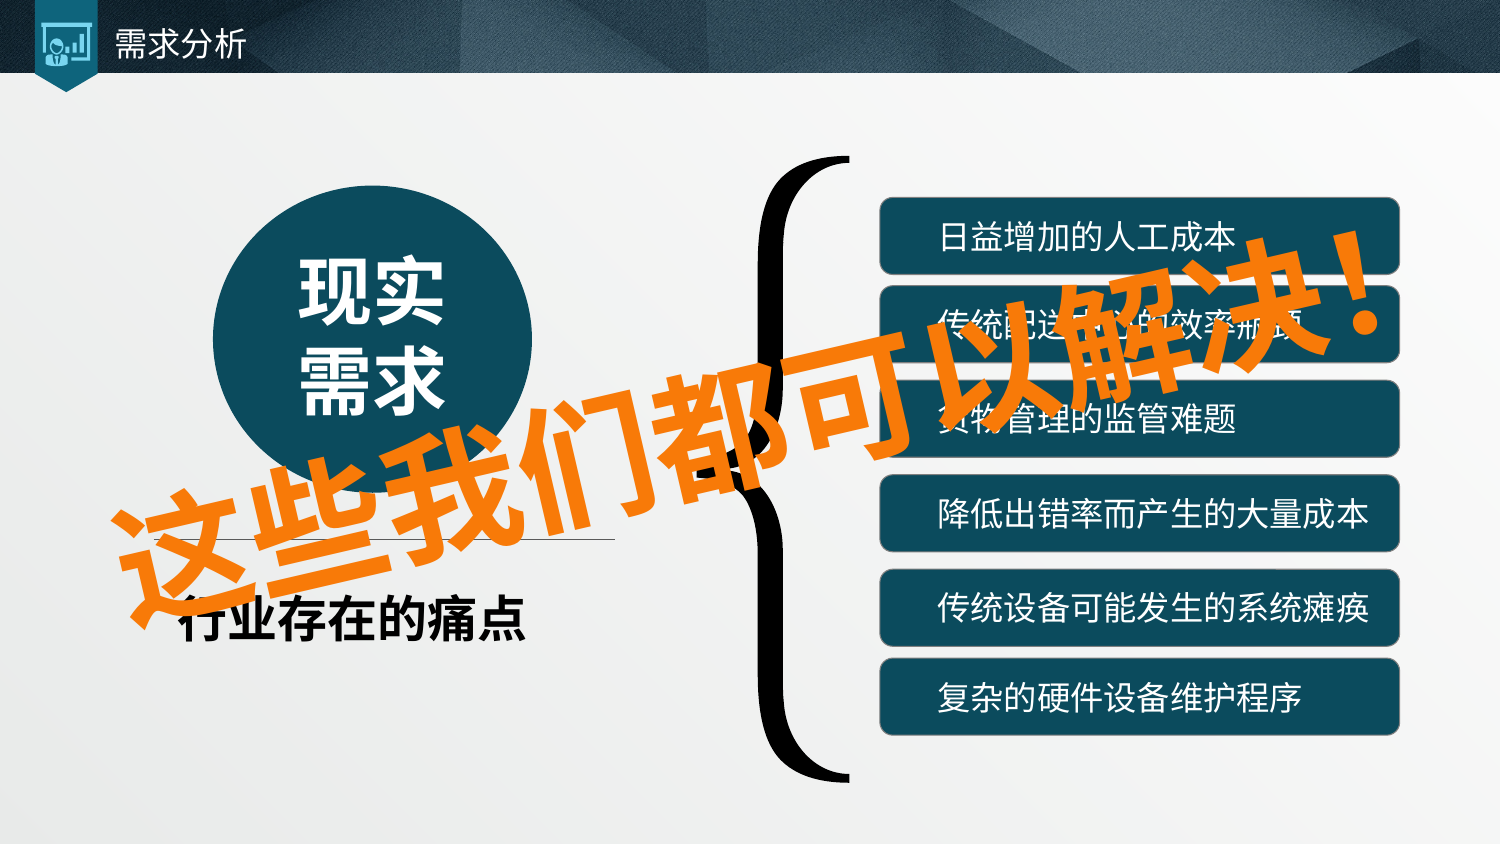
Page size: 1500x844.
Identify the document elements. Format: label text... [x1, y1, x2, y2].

text_box [45, 38, 70, 67]
text_box [989, 378, 1402, 460]
text_box [210, 183, 535, 442]
text_box [877, 567, 1402, 649]
text_box 现实需求 [269, 244, 476, 425]
text_box 降低出错率而产生的大量成本 [937, 492, 1376, 533]
text_box [757, 155, 850, 323]
text_box [878, 283, 928, 295]
text_box 行业存在的痛点 [185, 587, 591, 648]
text_box [877, 655, 1402, 738]
text_box 复杂的硬件设备维护程序 [937, 676, 1317, 717]
picture [98, 0, 1500, 73]
text_box [752, 509, 850, 783]
picture [0, 0, 34, 73]
text_box 传统设备可能发生的系统瘫痪 [937, 587, 1500, 628]
text_box [877, 472, 1402, 554]
text_box 这些我们都可以解决！ [79, 162, 1493, 662]
text_box 日益增加的人工成本 [937, 216, 1214, 257]
title 需求分析 [99, 20, 550, 66]
text_box [877, 195, 1304, 277]
text_box [41, 22, 93, 61]
text_box 货物管理的监管难题 [1079, 398, 1317, 439]
